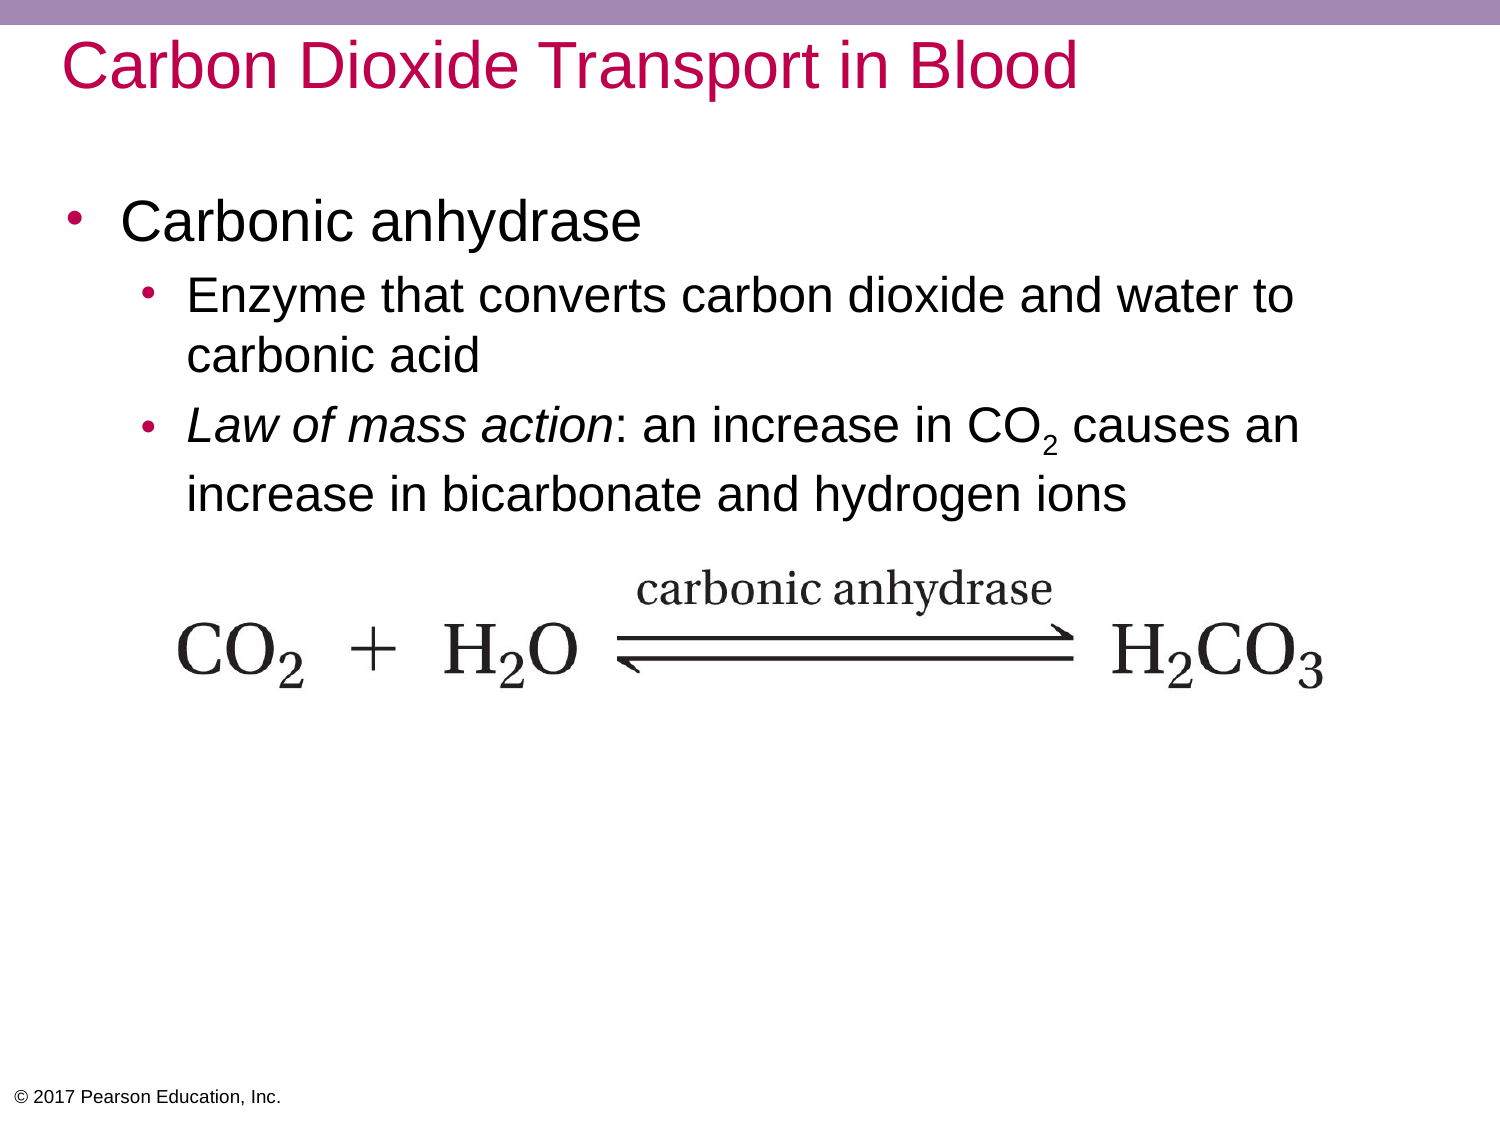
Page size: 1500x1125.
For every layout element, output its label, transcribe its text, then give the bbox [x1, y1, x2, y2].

title Carbon Dioxide Transport in Blood [46, 14, 1500, 110]
list Carbonic anhydrase Enzyme that converts carbon dioxide and water to carbonic acid Law of mass action: an increase in CO2 causes an increase in bicarbonate and hydrogen ions [49, 175, 1450, 1038]
picture [169, 560, 1331, 693]
